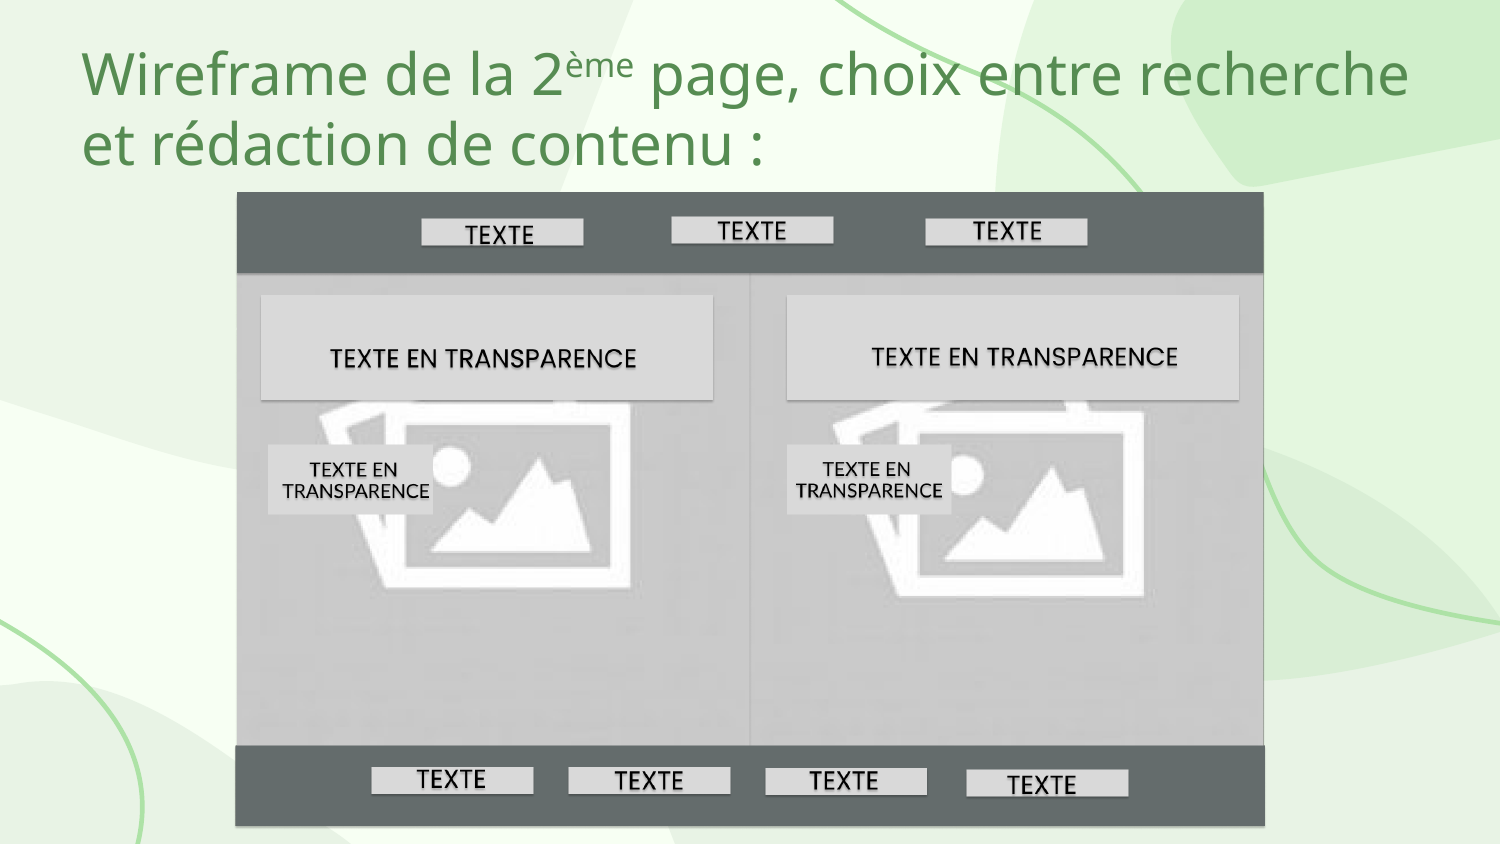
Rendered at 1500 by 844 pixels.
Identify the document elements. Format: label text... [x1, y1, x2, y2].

title Wireframe de la 2ème page, choix entre recherche et rédaction de contenu : [66, 40, 1434, 193]
picture [232, 191, 1268, 830]
